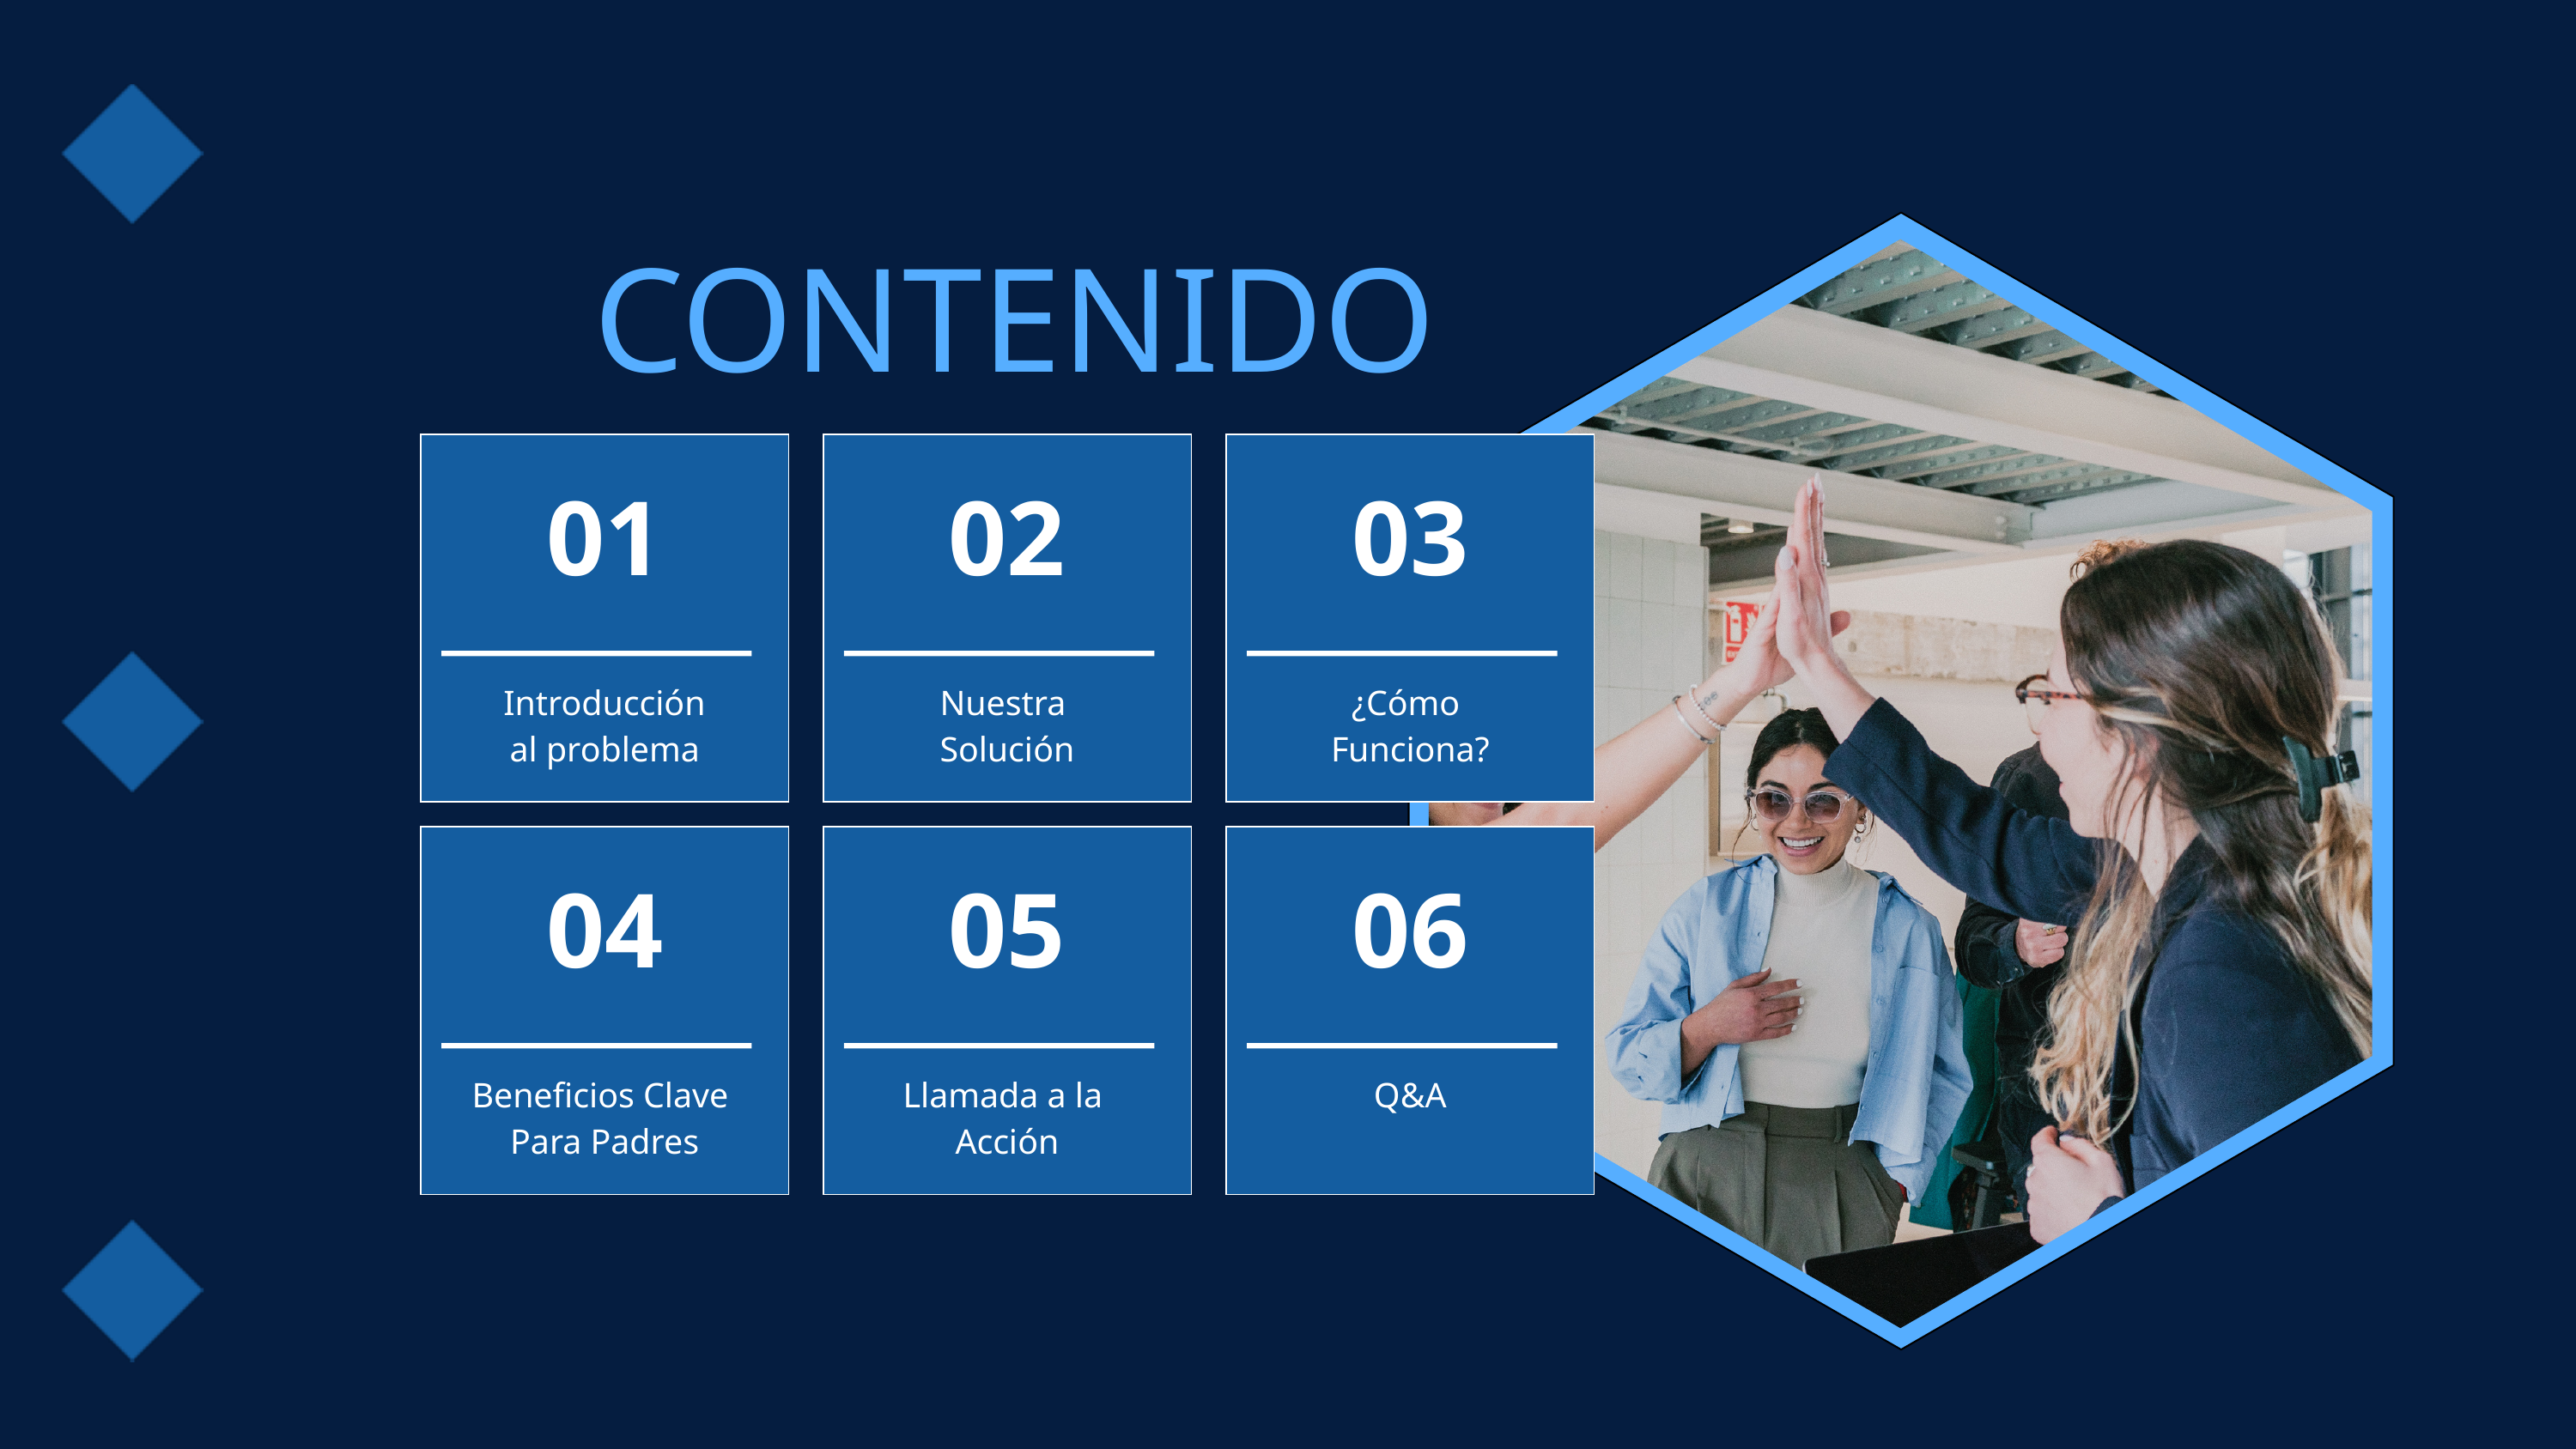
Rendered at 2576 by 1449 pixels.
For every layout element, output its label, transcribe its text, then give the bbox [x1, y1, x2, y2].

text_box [823, 826, 1192, 1195]
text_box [1225, 433, 1595, 803]
text_box CONTENIDO [420, 228, 1404, 401]
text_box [420, 826, 789, 1195]
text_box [1408, 212, 2394, 1350]
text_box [1225, 826, 1595, 1195]
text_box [823, 433, 1192, 803]
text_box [1428, 239, 2372, 1329]
text_box [0, 84, 204, 1363]
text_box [420, 433, 789, 803]
